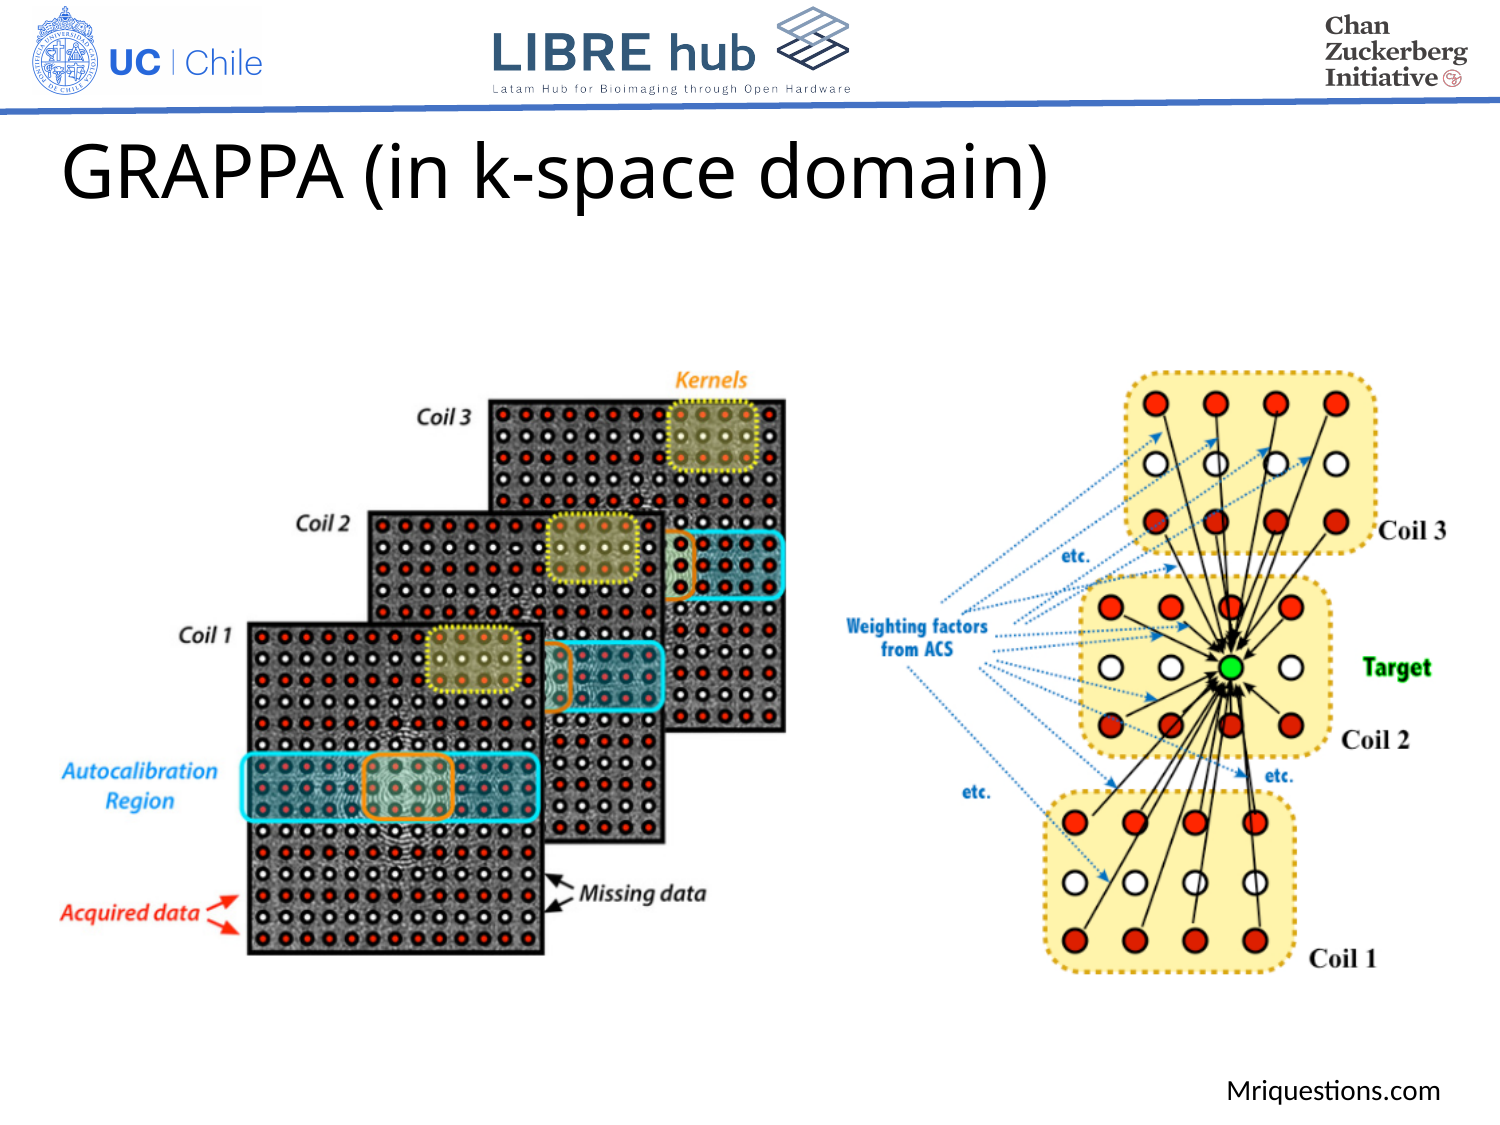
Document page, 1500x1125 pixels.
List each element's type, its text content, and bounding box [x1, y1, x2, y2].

picture [32, 6, 262, 95]
picture [493, 6, 850, 96]
title GRAPPA (in k-space domain) [45, 117, 1474, 231]
picture [42, 337, 1458, 1008]
text_box Mriquestions.com [1211, 1064, 1457, 1114]
picture [1320, 6, 1475, 96]
